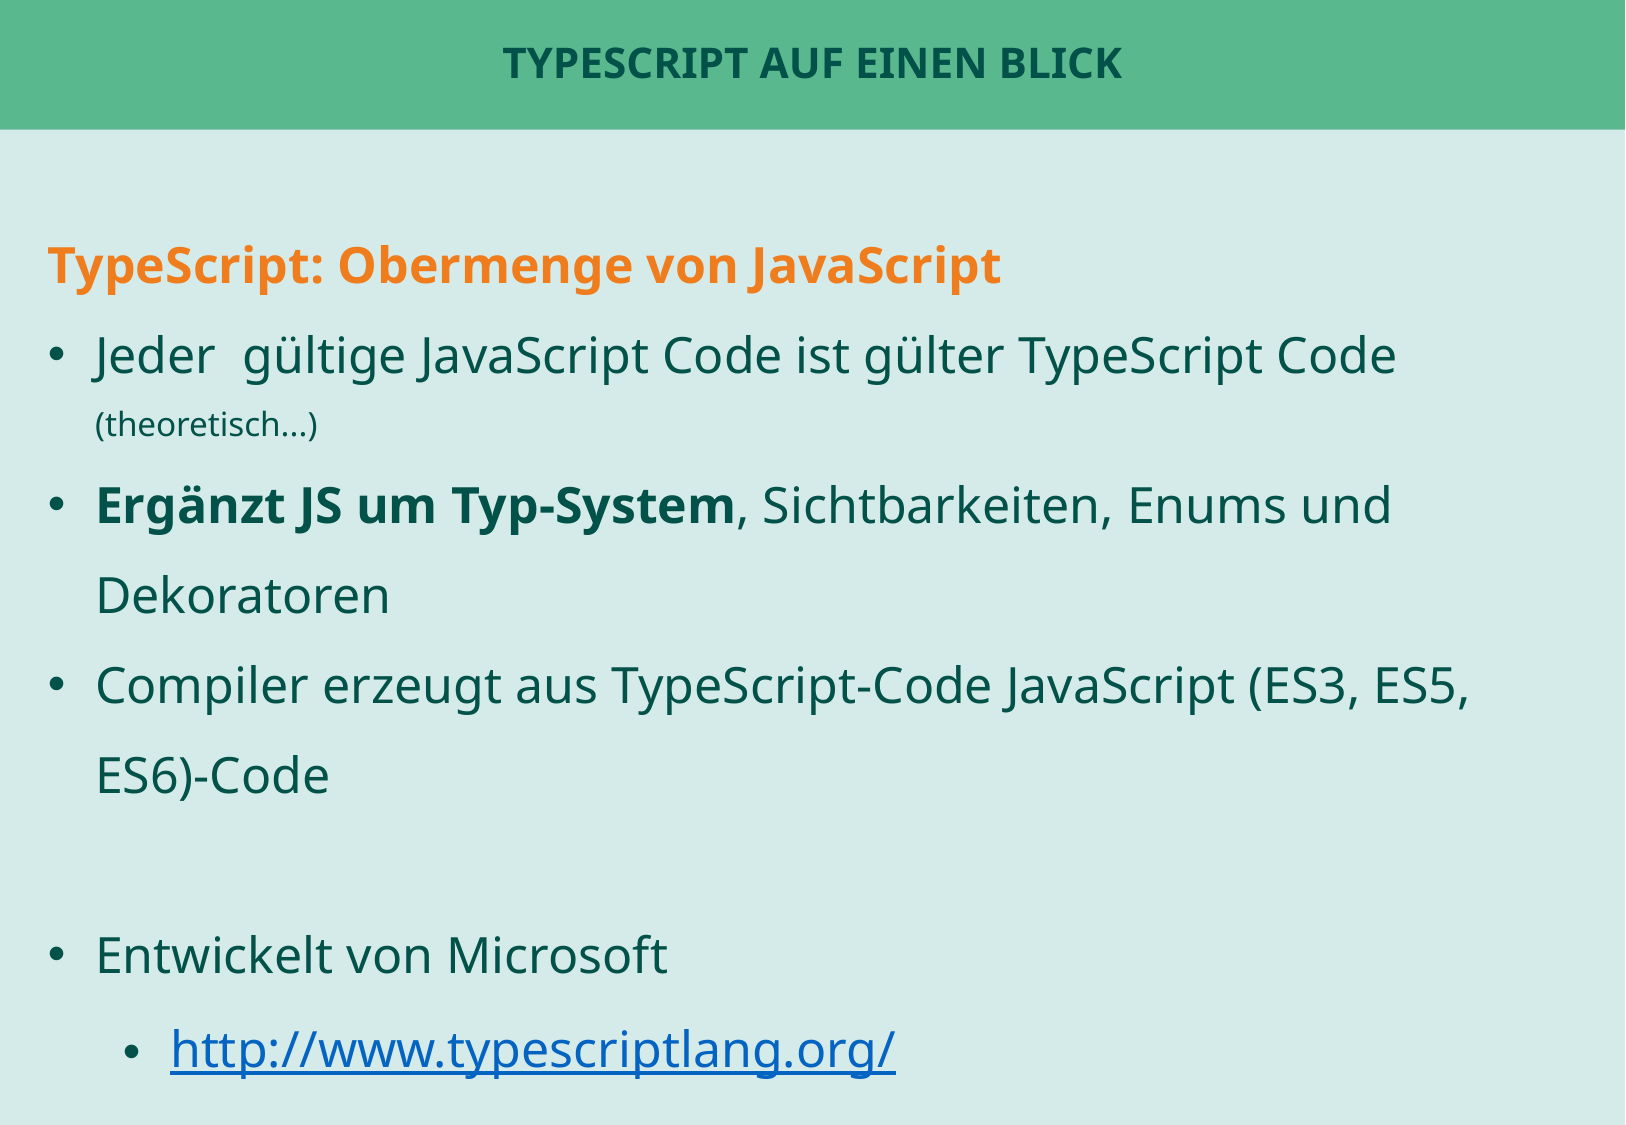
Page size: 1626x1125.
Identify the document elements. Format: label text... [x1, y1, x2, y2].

title TypeScript auf einen Blick [0, 0, 1625, 130]
text_box TypeScript: Obermenge von JavaScript Jeder gültige JavaScript Code ist gülter TypeScript Code (theoretisch...) Ergänzt JS um Typ-System, Sichtbarkeiten, Enums und Dekoratoren Compiler erzeugt aus TypeScript-Code JavaScript (ES3, ES5, ES6)-Code Entwickelt von Microsoft http://www.typescriptlang.org/ Sehr guter IDE Support IntelliJ IDEA, Visual Studio Code [33, 208, 1592, 1125]
